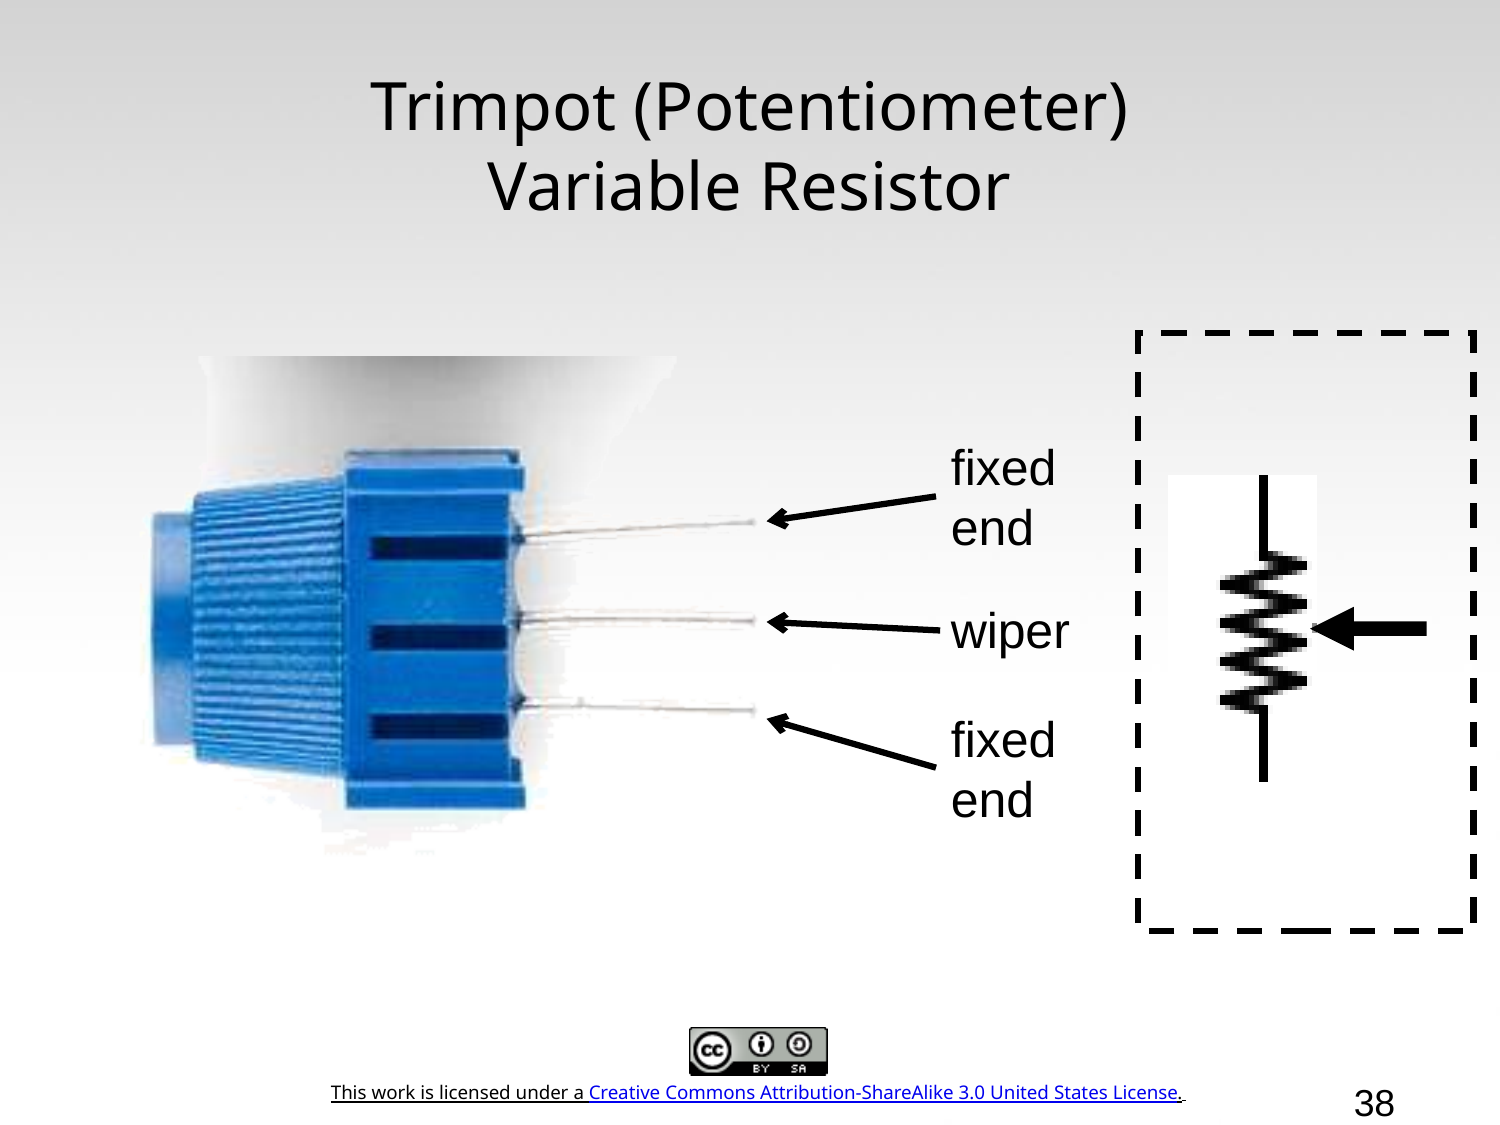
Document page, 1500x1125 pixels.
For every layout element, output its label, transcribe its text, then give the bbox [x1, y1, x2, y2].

text_box fixed end [936, 699, 1137, 835]
title Trimpot (Potentiometer) Variable Resistor [112, 49, 1388, 238]
text_box [1137, 333, 1474, 931]
text_box fixed end [936, 428, 1137, 563]
text_box wiper [936, 590, 1137, 666]
picture [0, 0, 1500, 1125]
